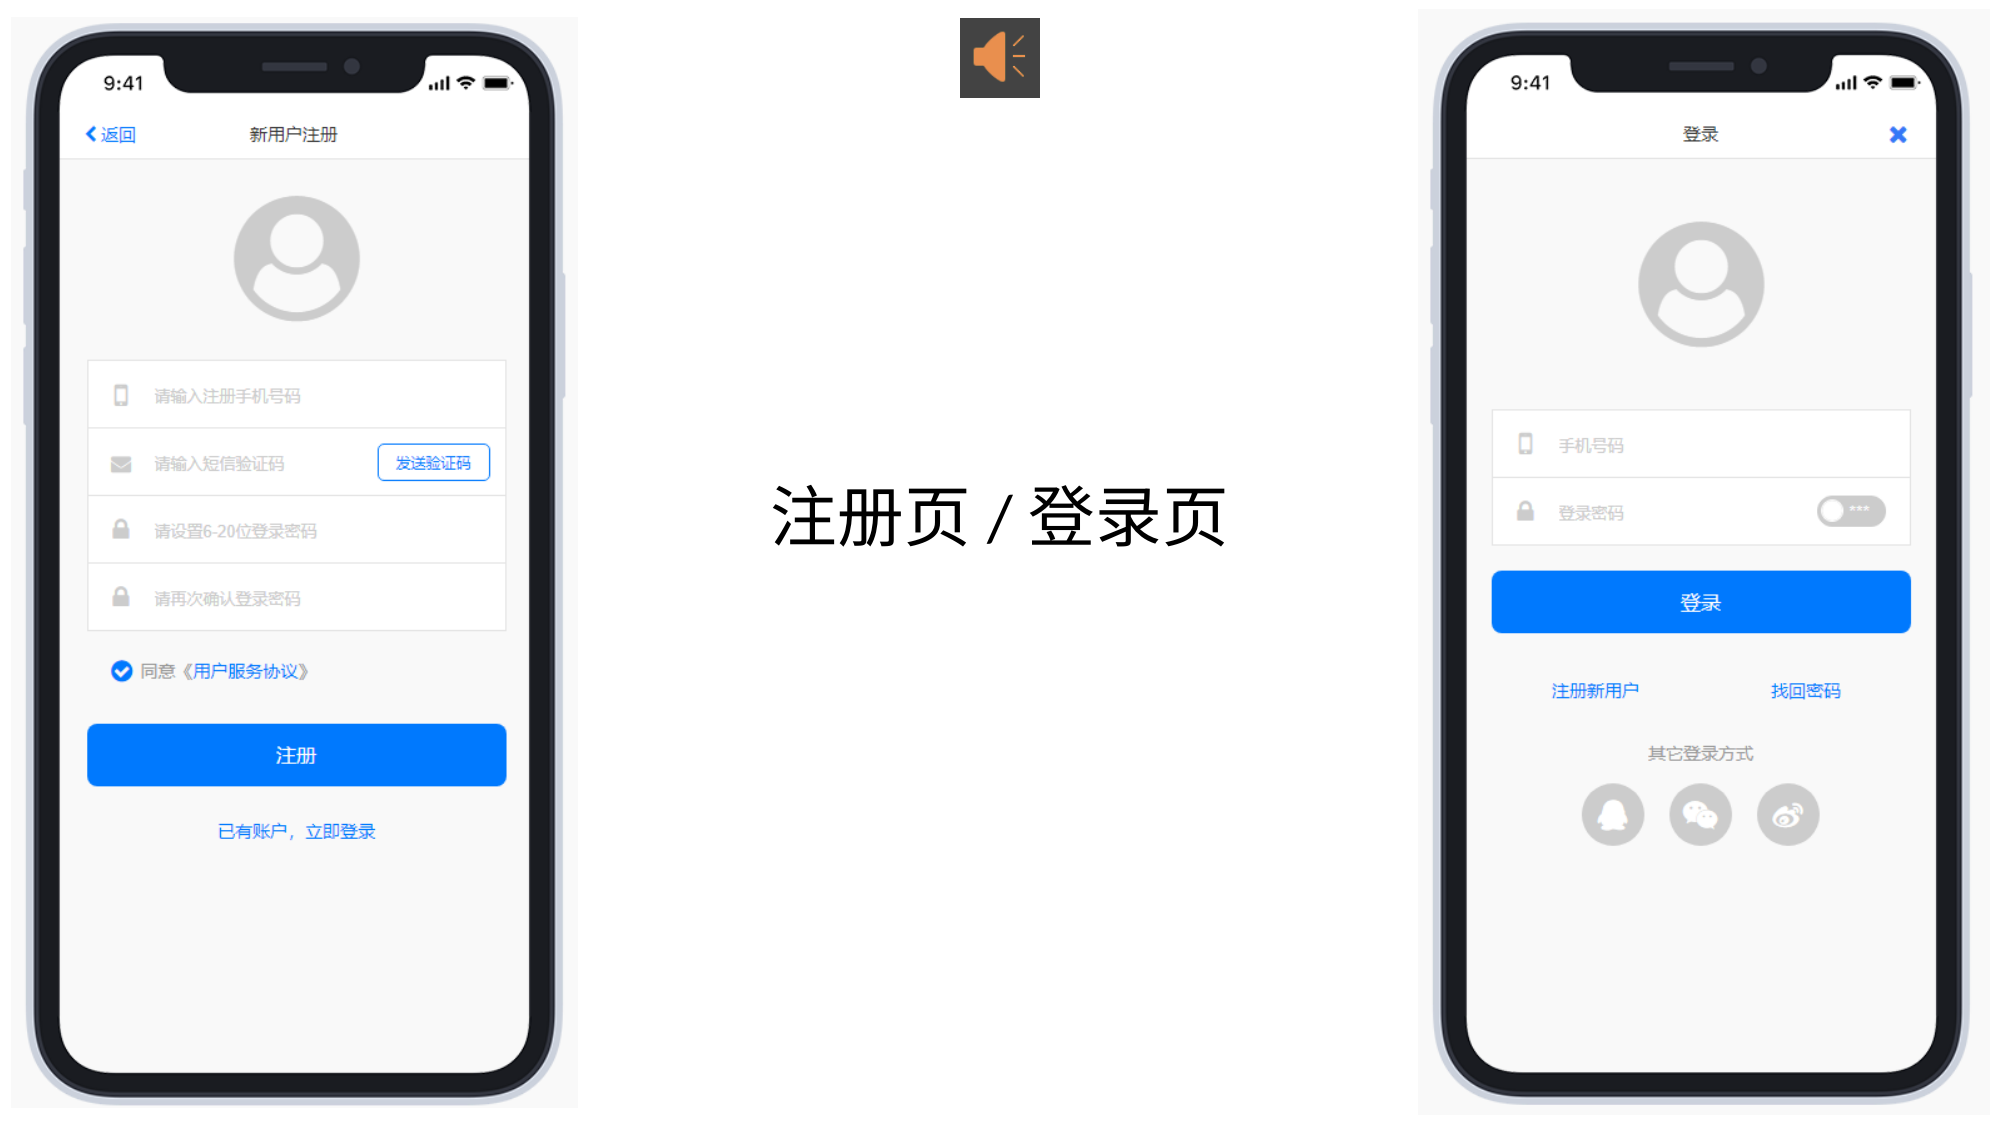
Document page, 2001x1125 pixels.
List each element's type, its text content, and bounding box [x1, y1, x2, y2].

picture [1417, 9, 1990, 1115]
picture [11, 17, 578, 1108]
picture [959, 17, 1041, 99]
text_box 注册页/登录页 [756, 467, 1244, 562]
